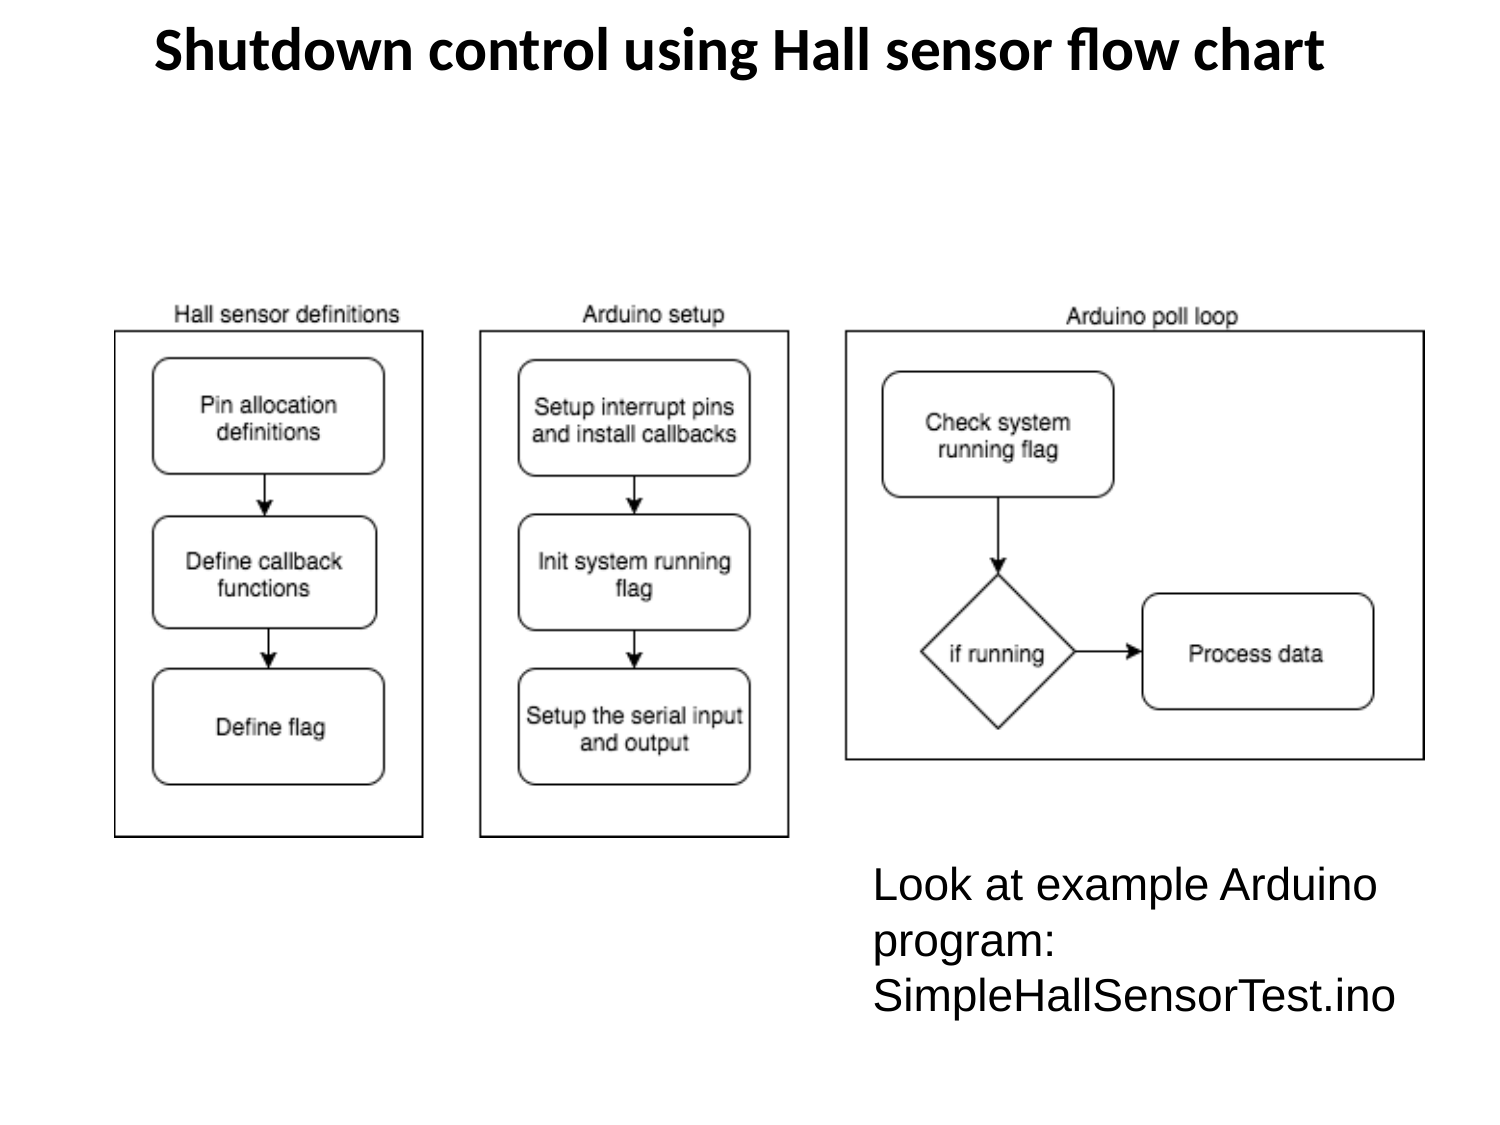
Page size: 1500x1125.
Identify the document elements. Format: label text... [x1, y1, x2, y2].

text_box Shutdown control using Hall sensor flow chart [32, 0, 1449, 92]
text_box Look at example Arduino program: SimpleHallSensorTest.ino [857, 847, 1500, 1028]
picture [114, 292, 1425, 838]
